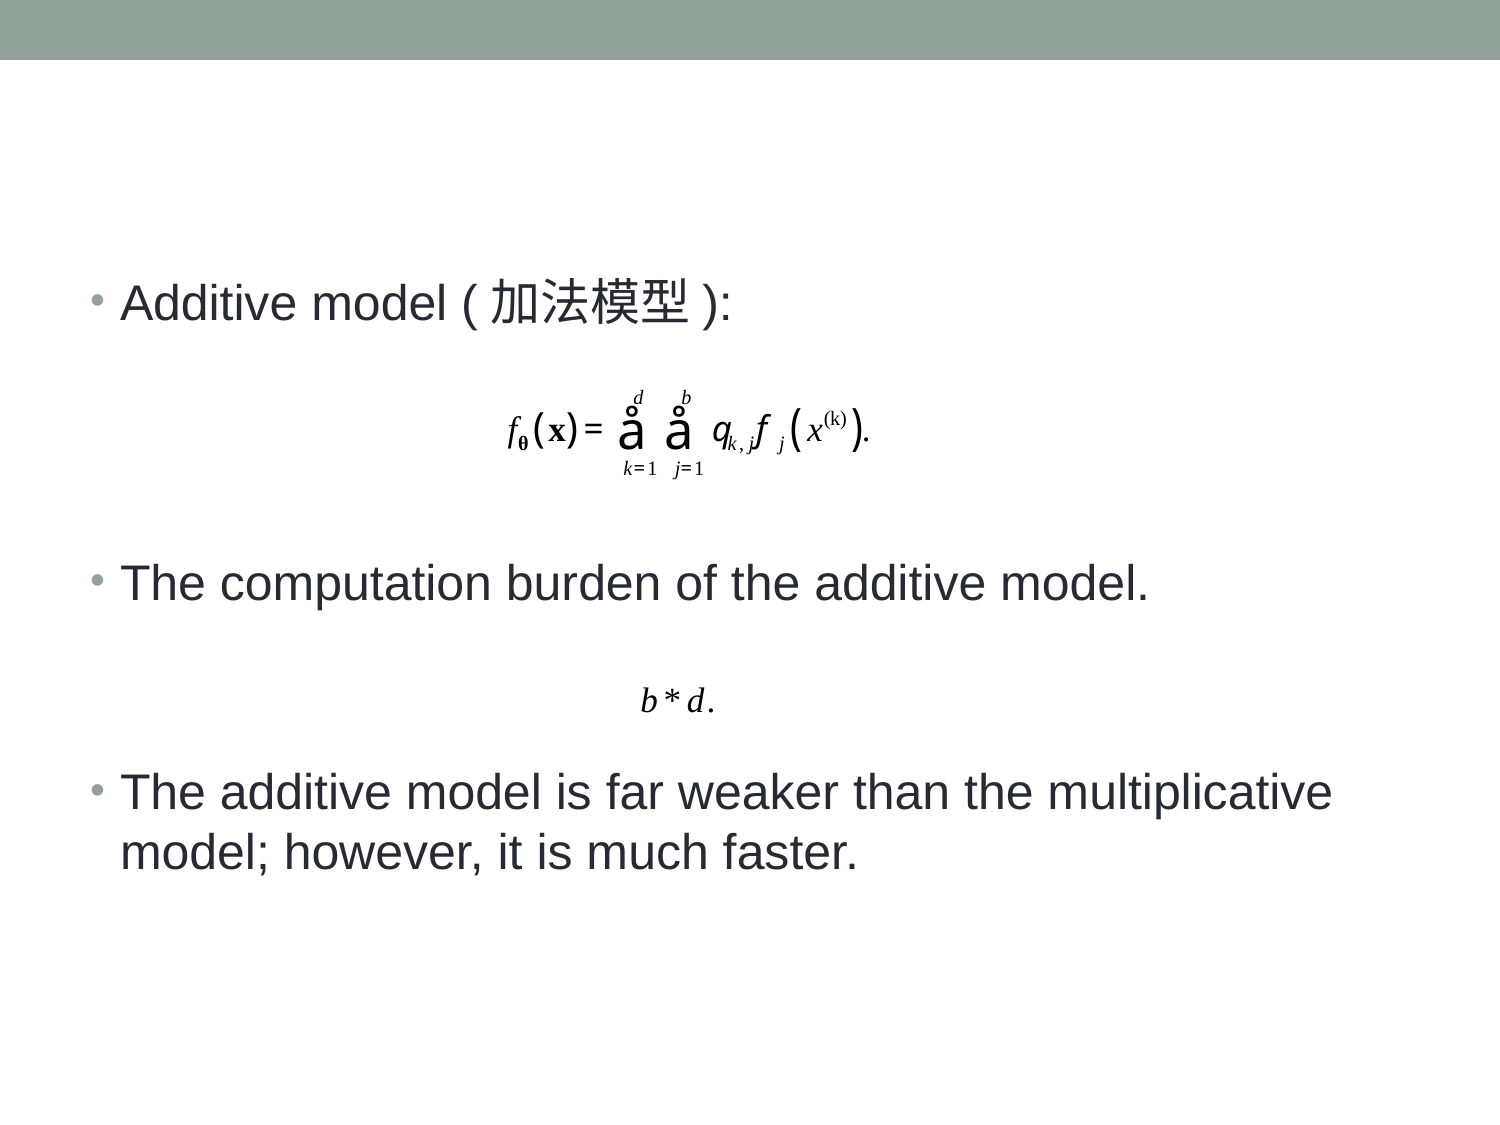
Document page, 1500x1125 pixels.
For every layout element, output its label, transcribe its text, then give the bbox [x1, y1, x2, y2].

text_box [631, 677, 723, 729]
list Additive model (加法模型): The computation burden of the additive model. The additive model is far weaker than the multiplicative model; however, it is much faster. [75, 262, 1425, 1083]
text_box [491, 375, 878, 492]
